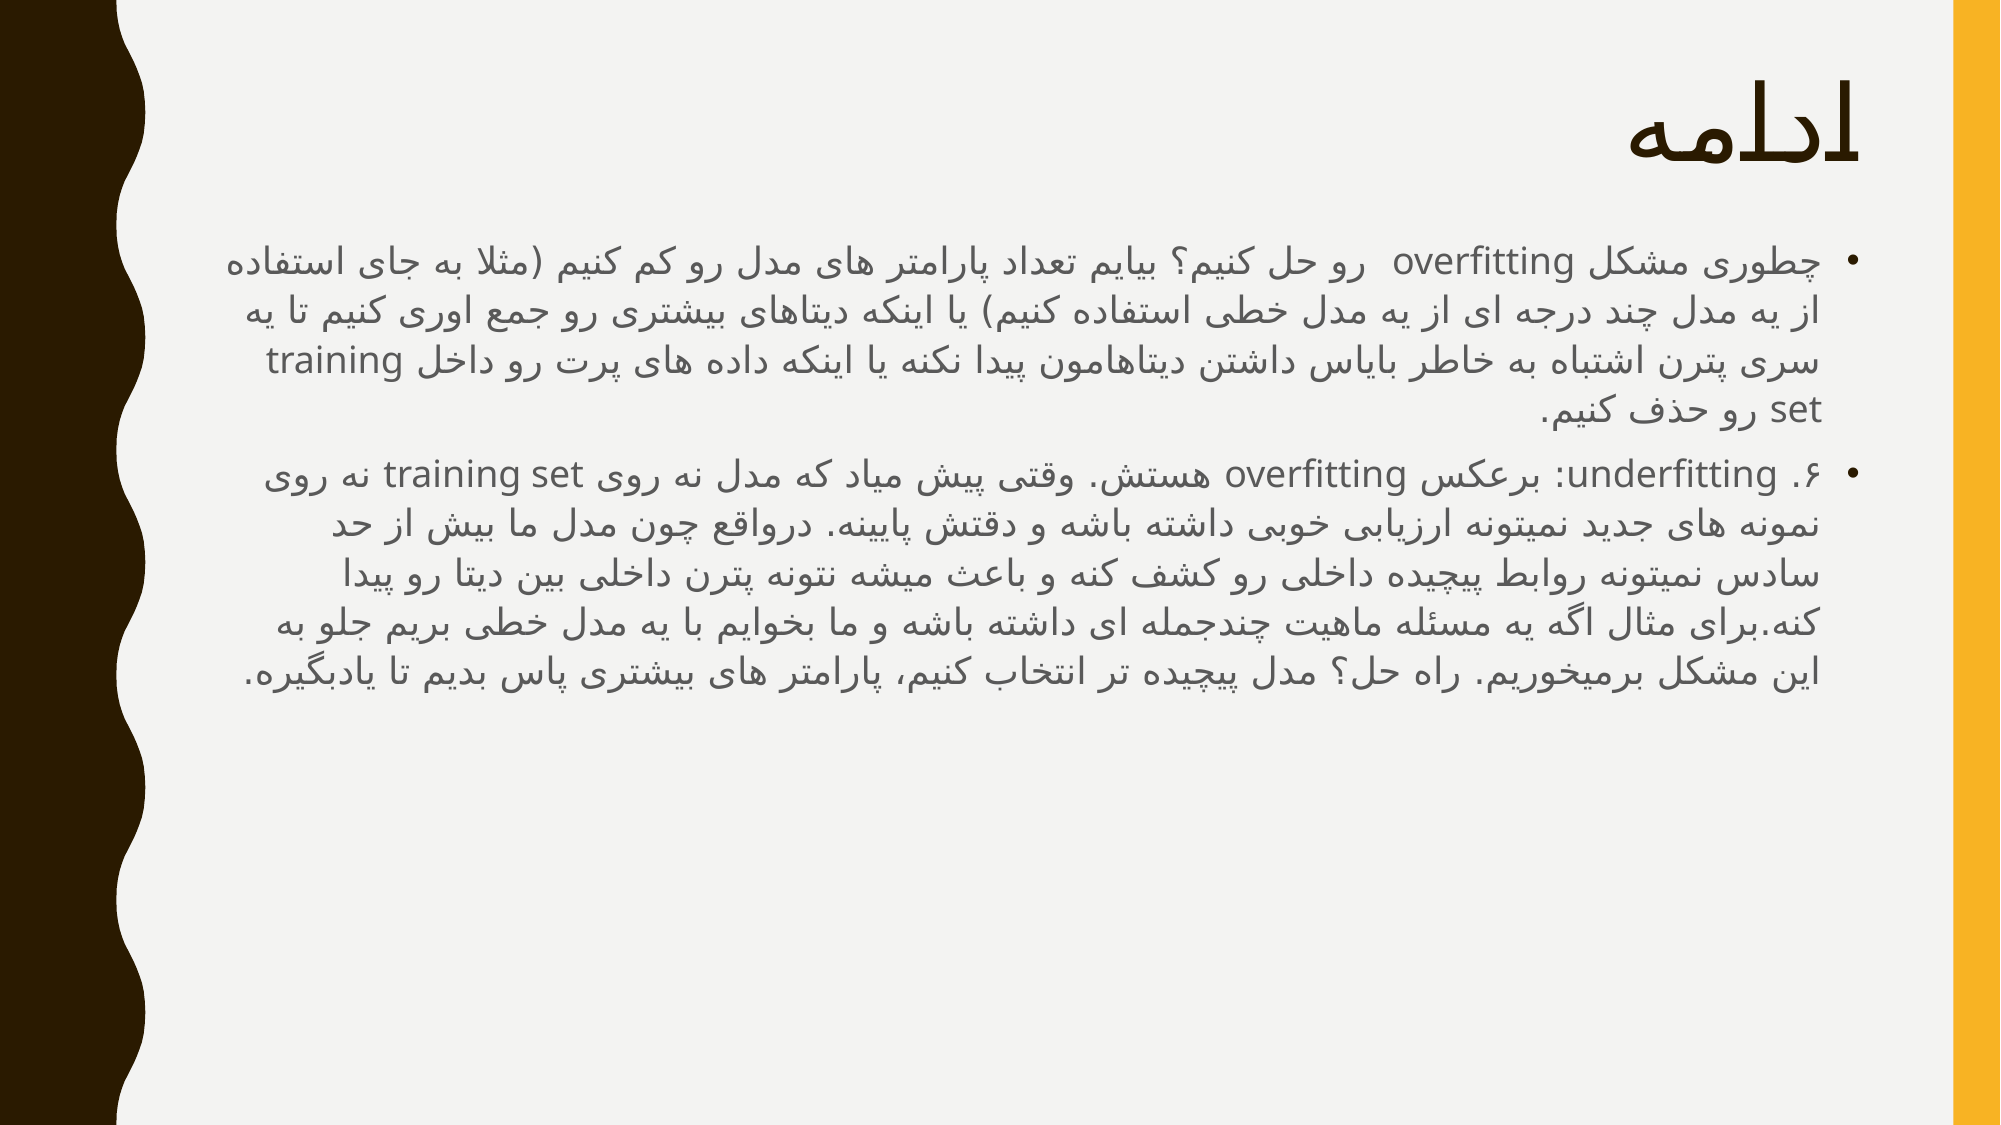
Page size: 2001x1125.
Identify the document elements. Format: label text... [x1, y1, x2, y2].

title ادامه [205, 62, 1875, 224]
list چطوری مشکل overfitting رو حل کنیم؟ بیایم تعداد پارامتر های مدل رو کم کنیم (مثلا به جای استفاده از یه مدل چند درجه ای از یه مدل خطی استفاده کنیم) یا اینکه دیتاهای بیشتری رو جمع اوری کنیم تا یه سری پترن اشتباه به خاطر بایاس داشتن دیتاهامون پیدا نکنه یا اینکه داده های پرت رو داخل training set رو حذف کنیم. ۶. underfitting: برعکس overfitting هستش. وقتی پیش میاد که مدل نه روی training set نه روی نمونه های جدید نمیتونه ارزیابی خوبی داشته باشه و دقتش پایینه. درواقع چون مدل ما بیش از حد سادس نمیتونه روابط پیچیده داخلی رو کشف کنه و باعث میشه نتونه پترن داخلی بین دیتا رو پیدا کنه.برای مثال اگه یه مسئله ماهیت چندجمله ای داشته باشه و ما بخوایم با یه مدل خطی بریم جلو به این مشکل برمیخوریم. راه حل؟ مدل پیچیده تر انتخاب کنیم، پارامتر های بیشتری پاس بدیم تا یادبگیره. [205, 224, 1875, 1063]
